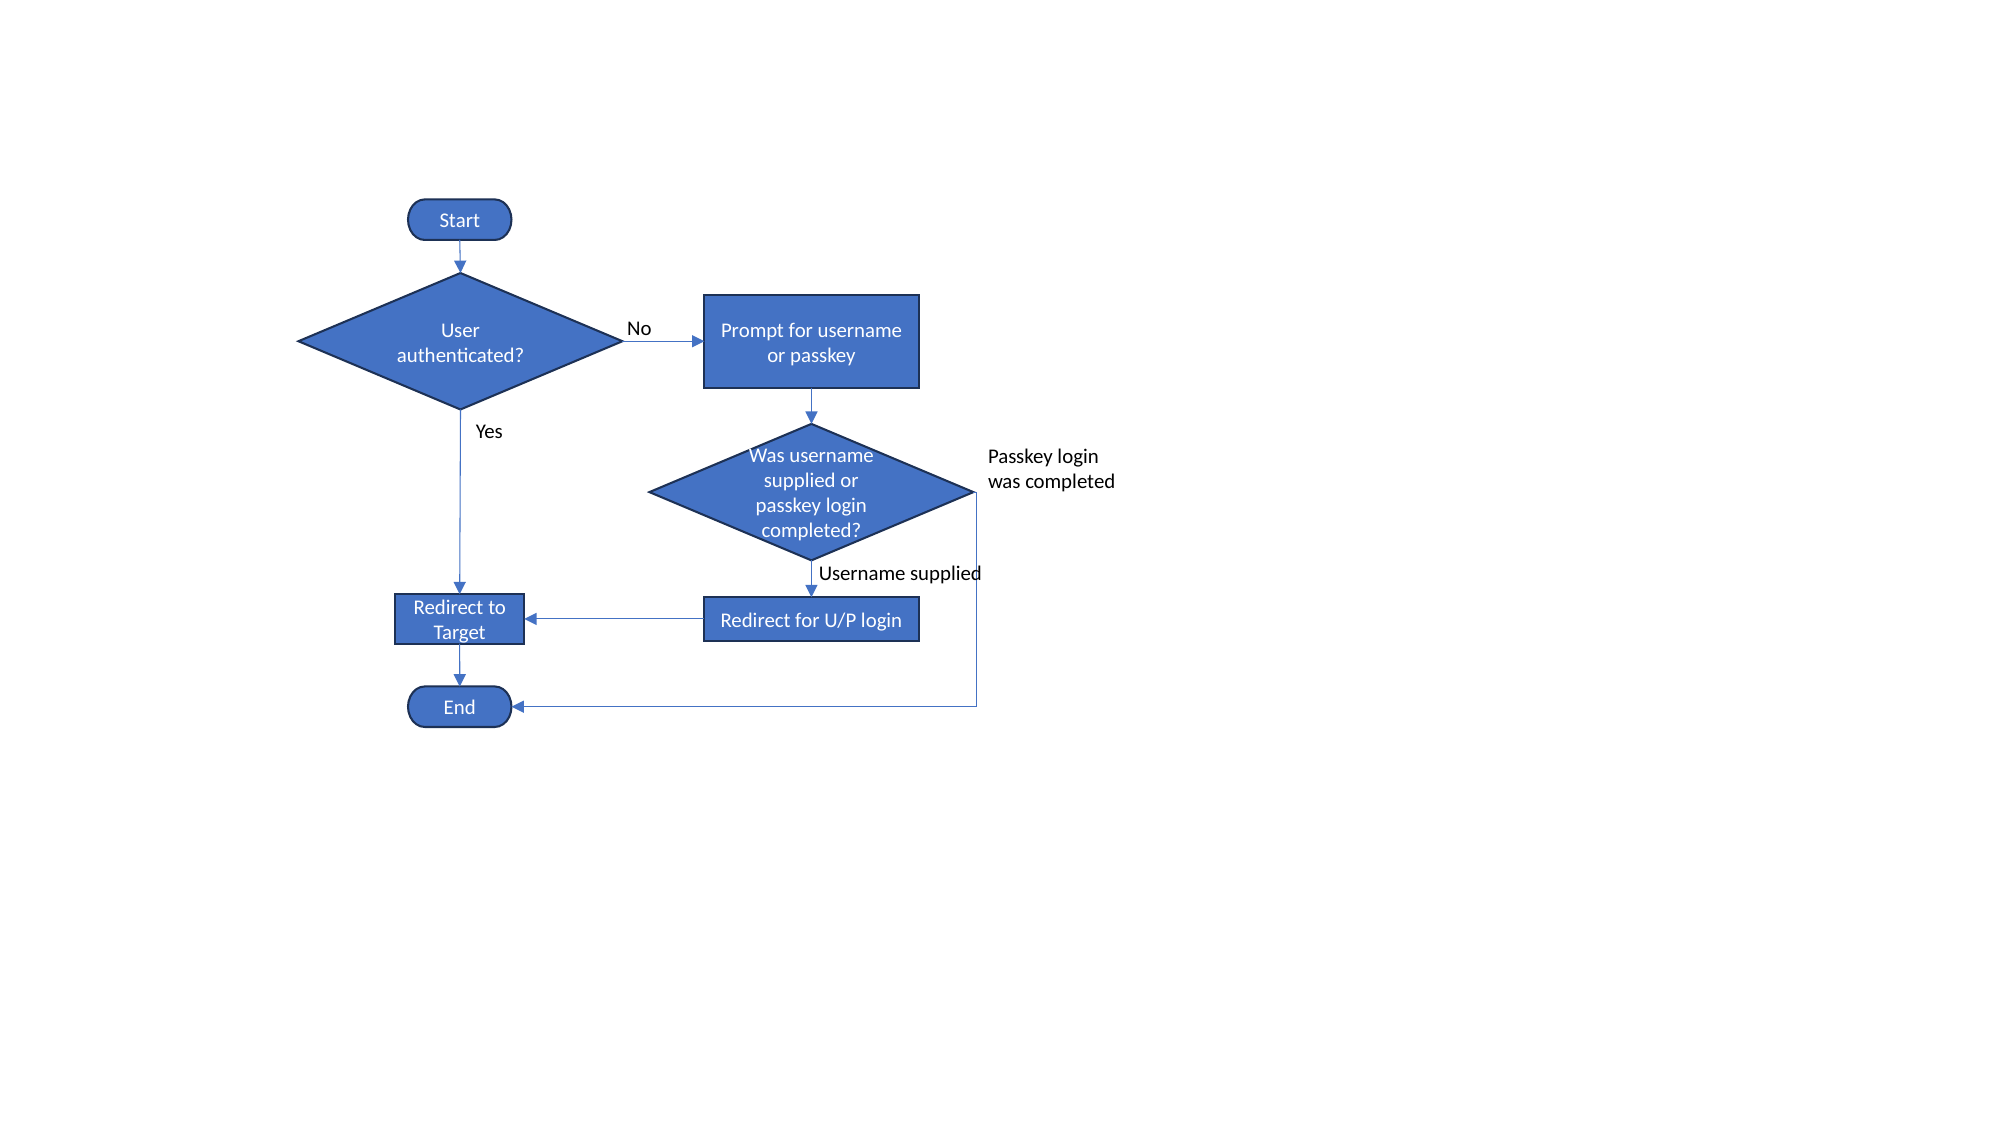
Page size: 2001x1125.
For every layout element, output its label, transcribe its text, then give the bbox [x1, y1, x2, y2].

text_box Yes [461, 410, 518, 451]
text_box Passkey login was completed [973, 435, 1140, 501]
text_box Username supplied [974, 552, 997, 592]
text_box Start [406, 198, 513, 241]
text_box End [406, 685, 513, 729]
text_box No [612, 306, 667, 347]
text_box Was username supplied or passkey login completed? [647, 423, 973, 492]
text_box Redirect to Target [394, 593, 511, 645]
text_box User authenticated? [295, 272, 612, 410]
text_box Prompt for username or passkey [703, 294, 920, 389]
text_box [511, 492, 974, 707]
